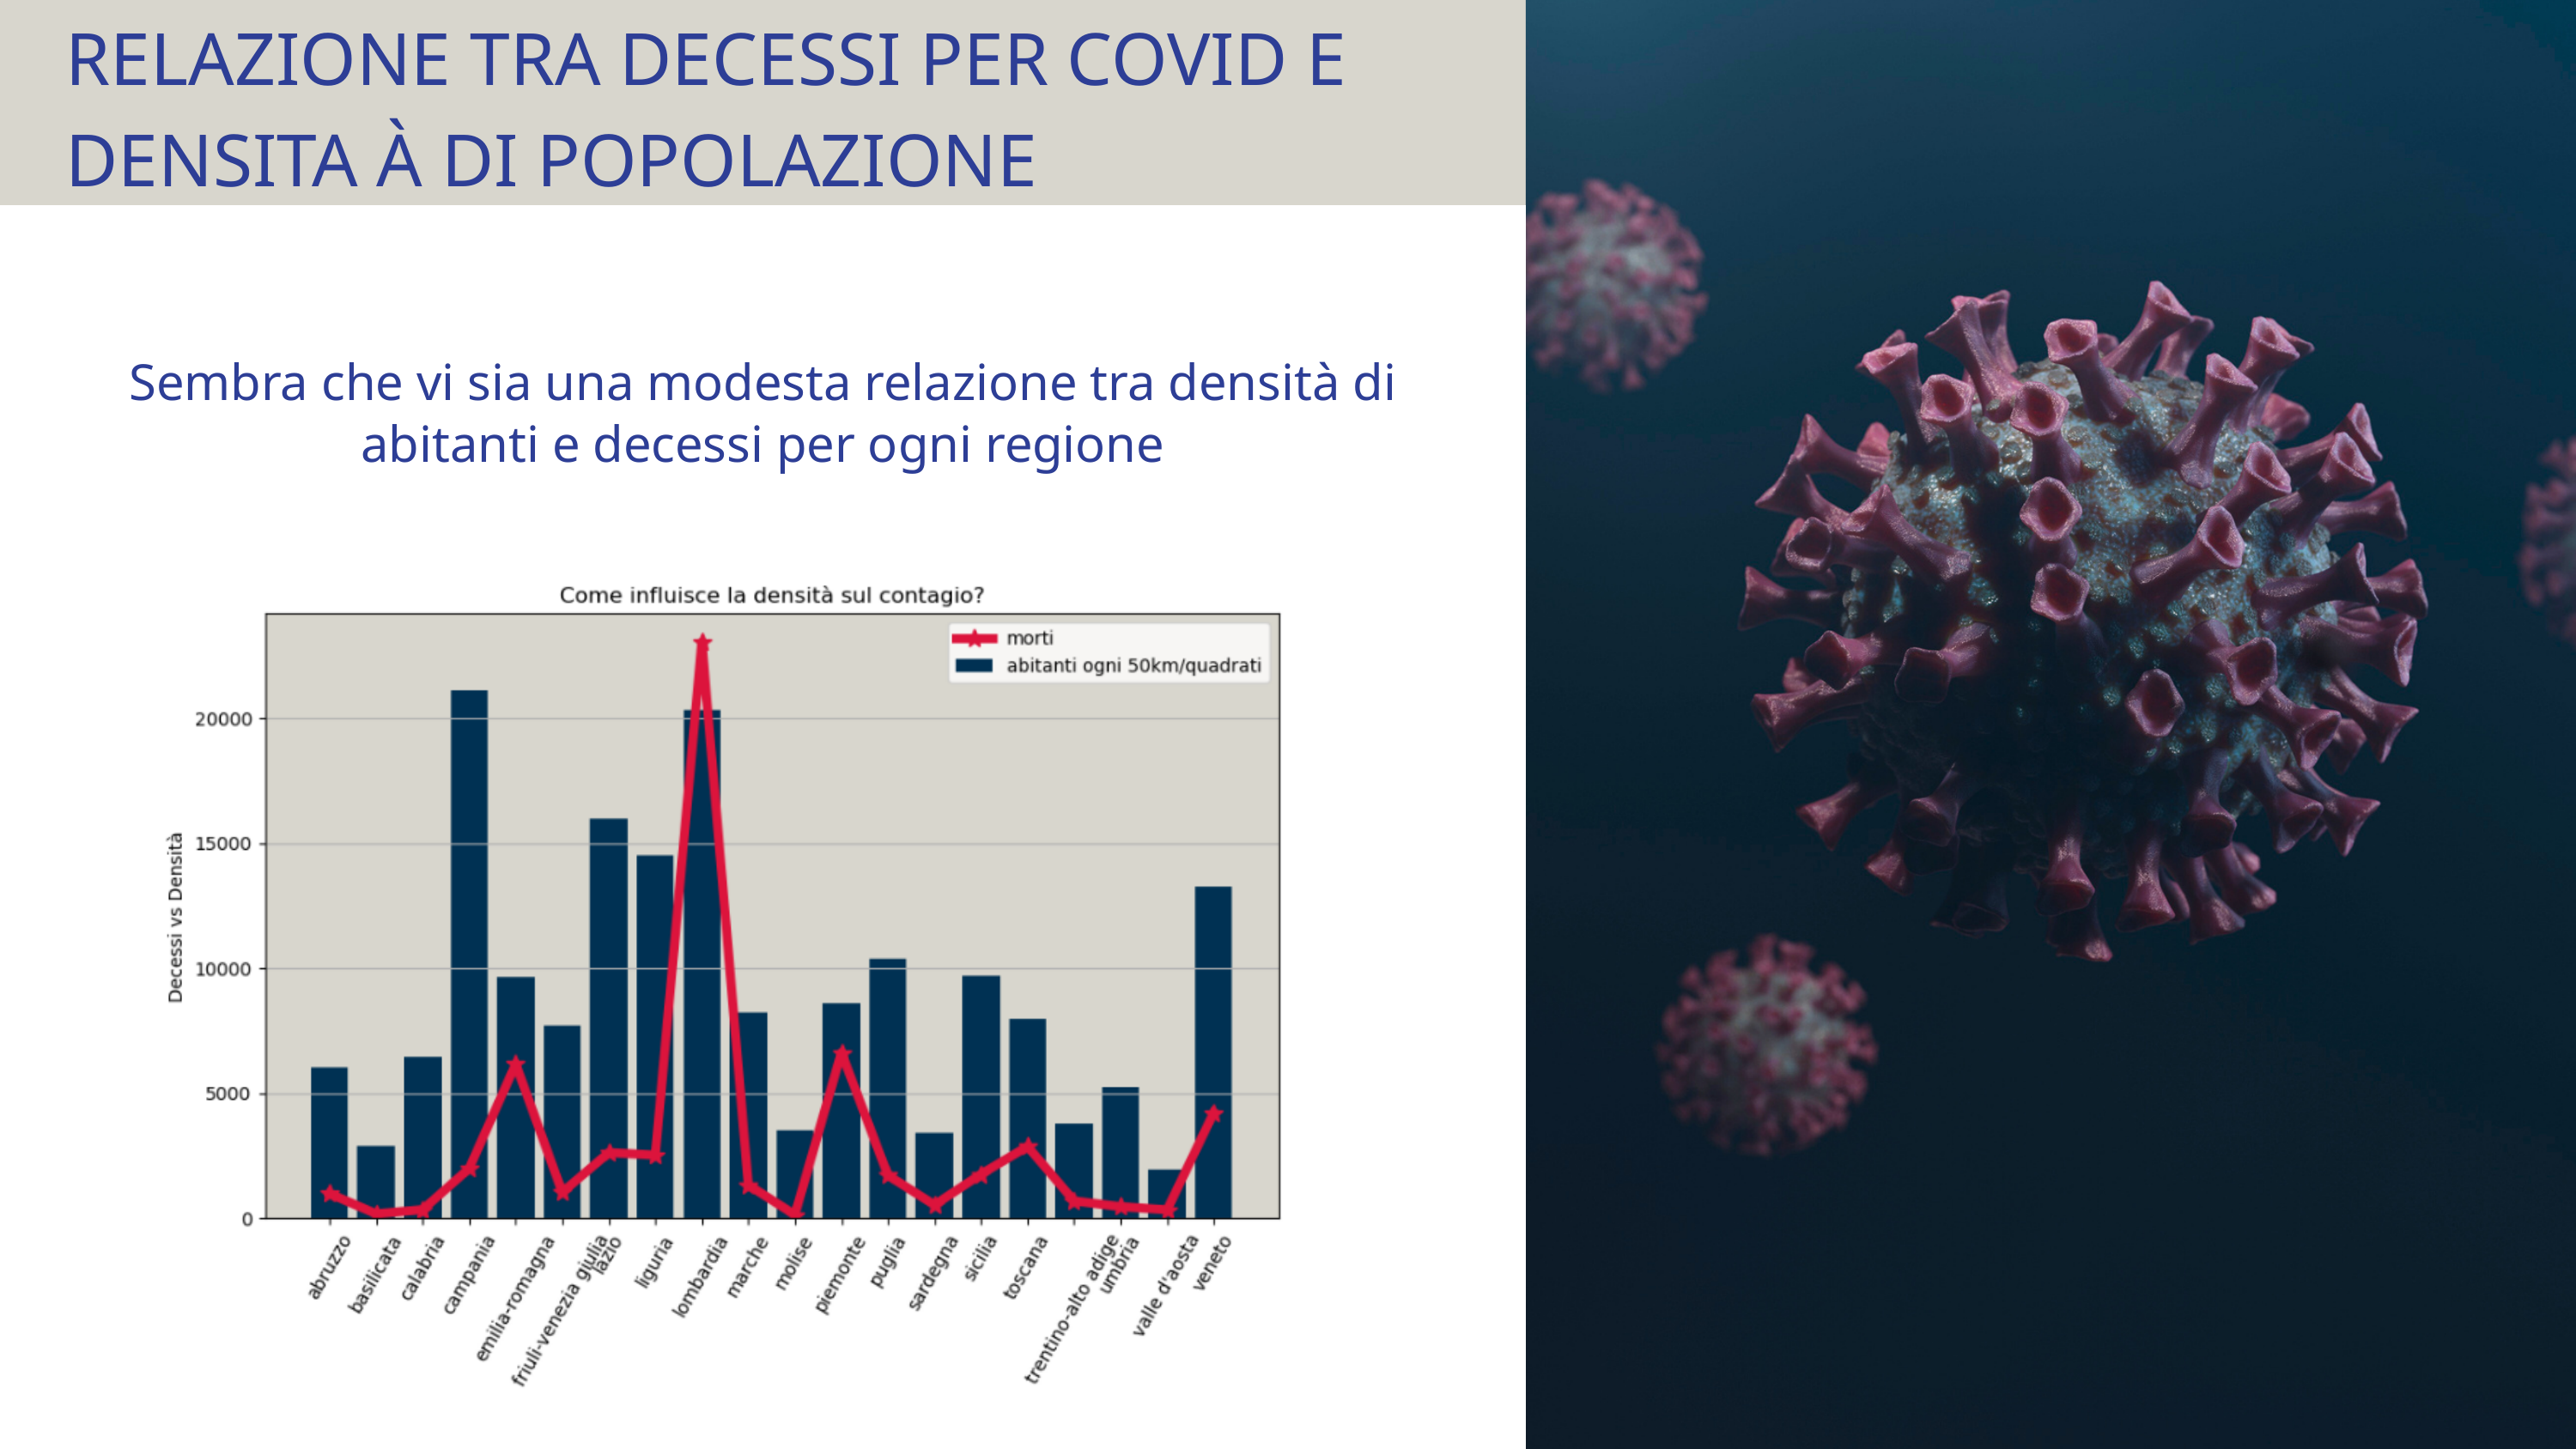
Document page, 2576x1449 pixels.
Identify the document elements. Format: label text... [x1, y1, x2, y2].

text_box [1525, 0, 2576, 1449]
text_box RELAZIONE TRA DECESSI PER COVID E DENSITA À DI POPOLAZIONE [65, 0, 1520, 201]
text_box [0, 205, 1526, 1449]
